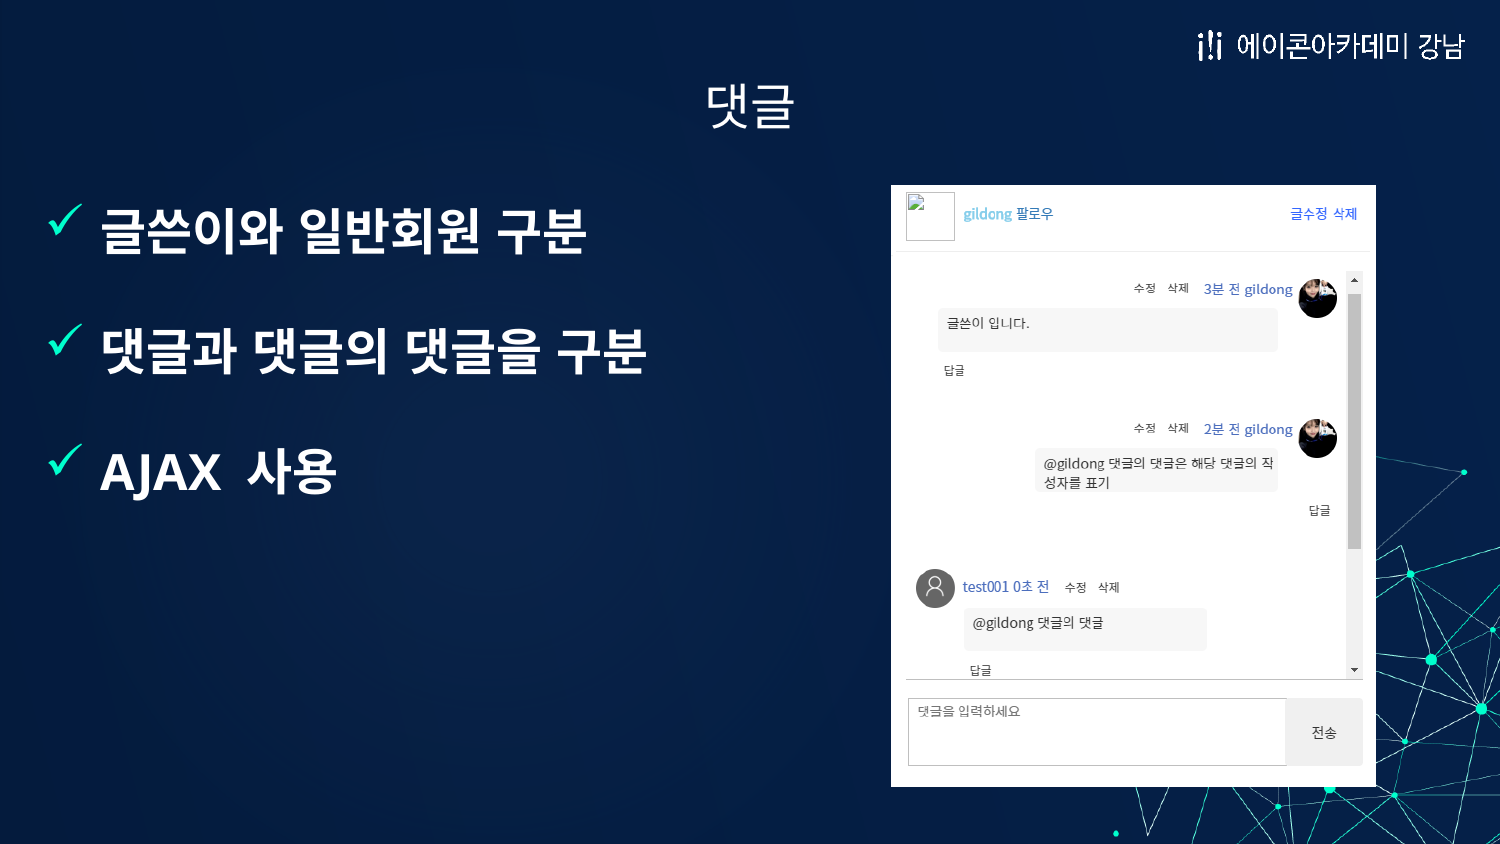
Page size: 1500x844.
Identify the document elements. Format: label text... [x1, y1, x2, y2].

text_box 댓글 [323, 60, 1179, 165]
picture [0, 0, 1500, 844]
text_box 글쓴이와 일반회원 구분 댓글과 댓글의 댓글을 구분 AJAX 사용 [29, 185, 827, 540]
